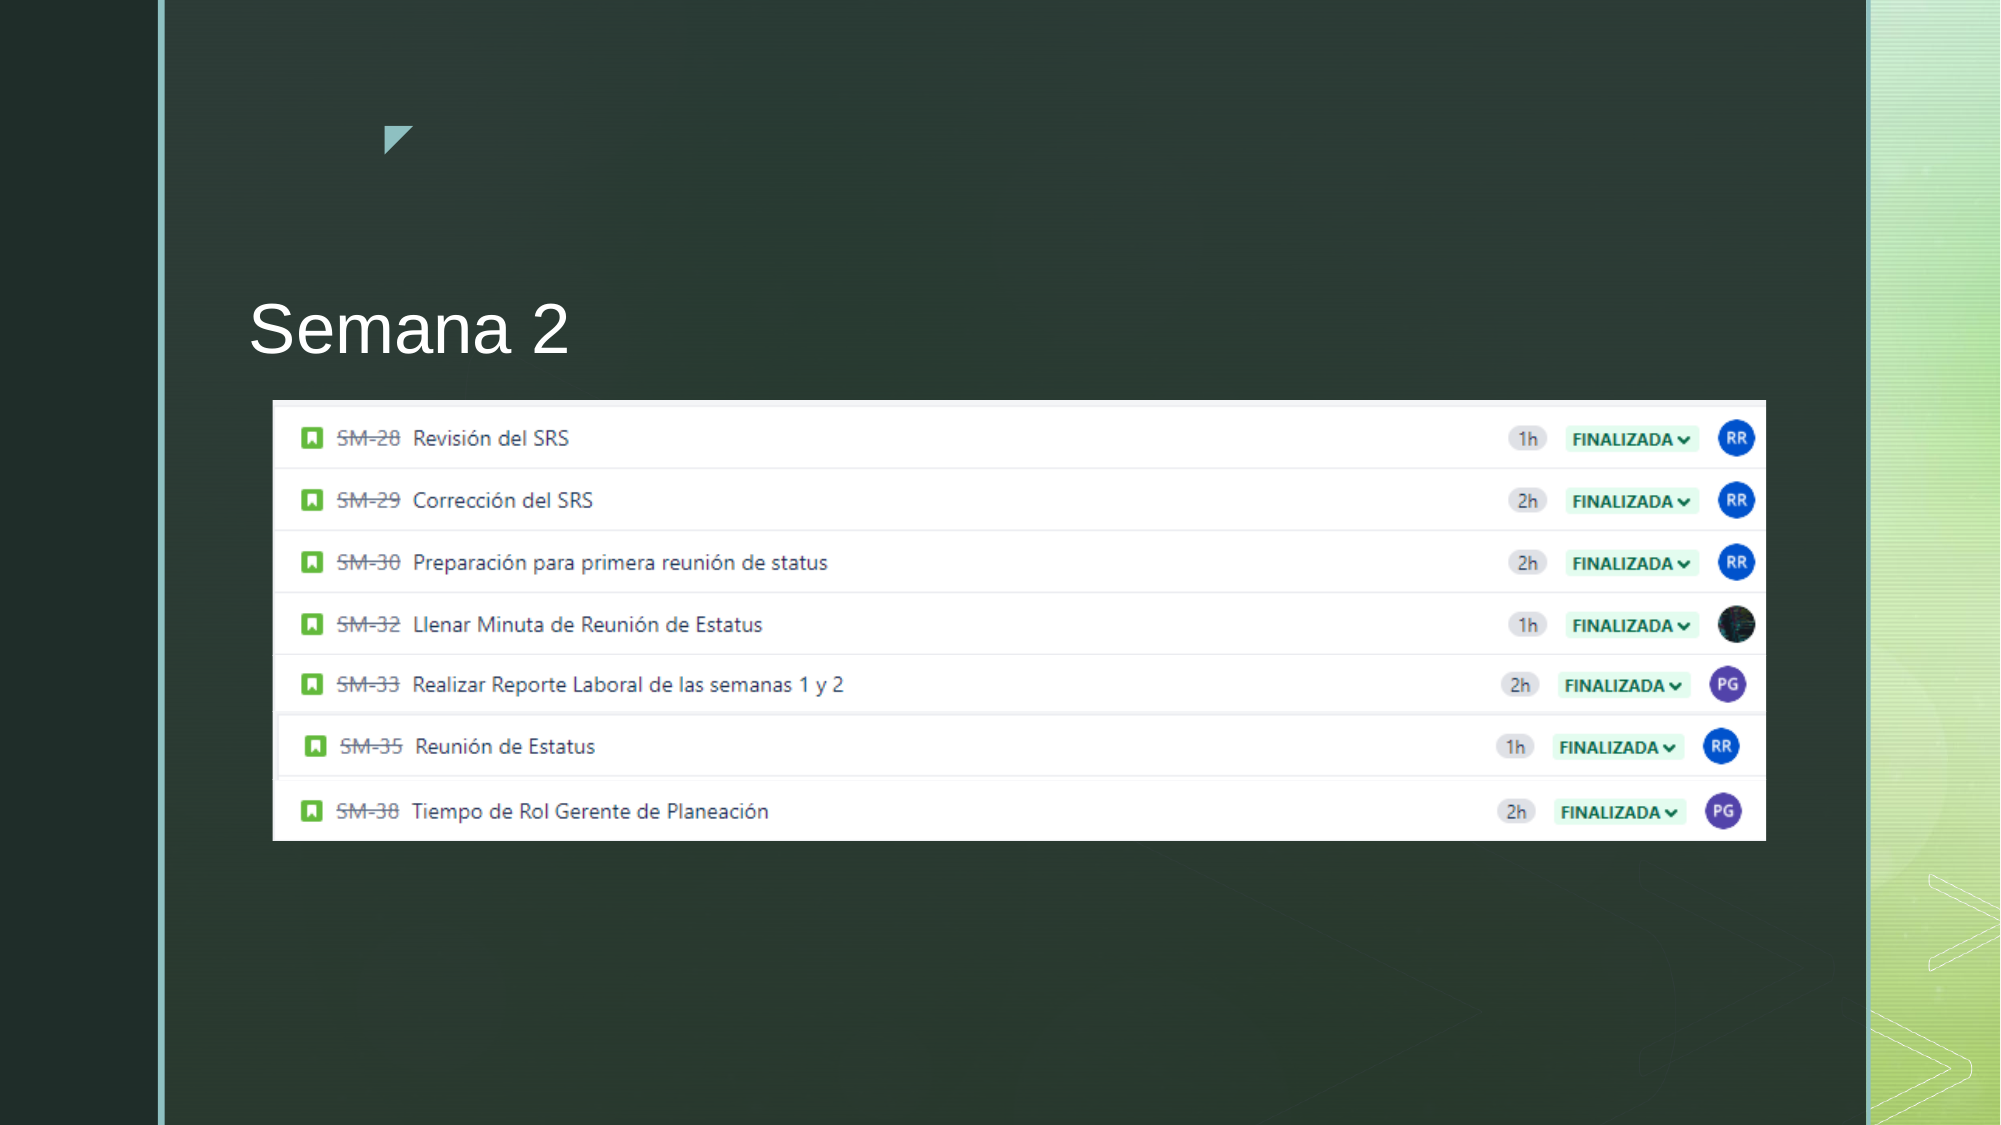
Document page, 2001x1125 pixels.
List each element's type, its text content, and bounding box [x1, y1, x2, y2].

picture [272, 400, 1767, 841]
title Semana 2 [233, 284, 1540, 462]
picture [1871, 0, 2001, 1125]
